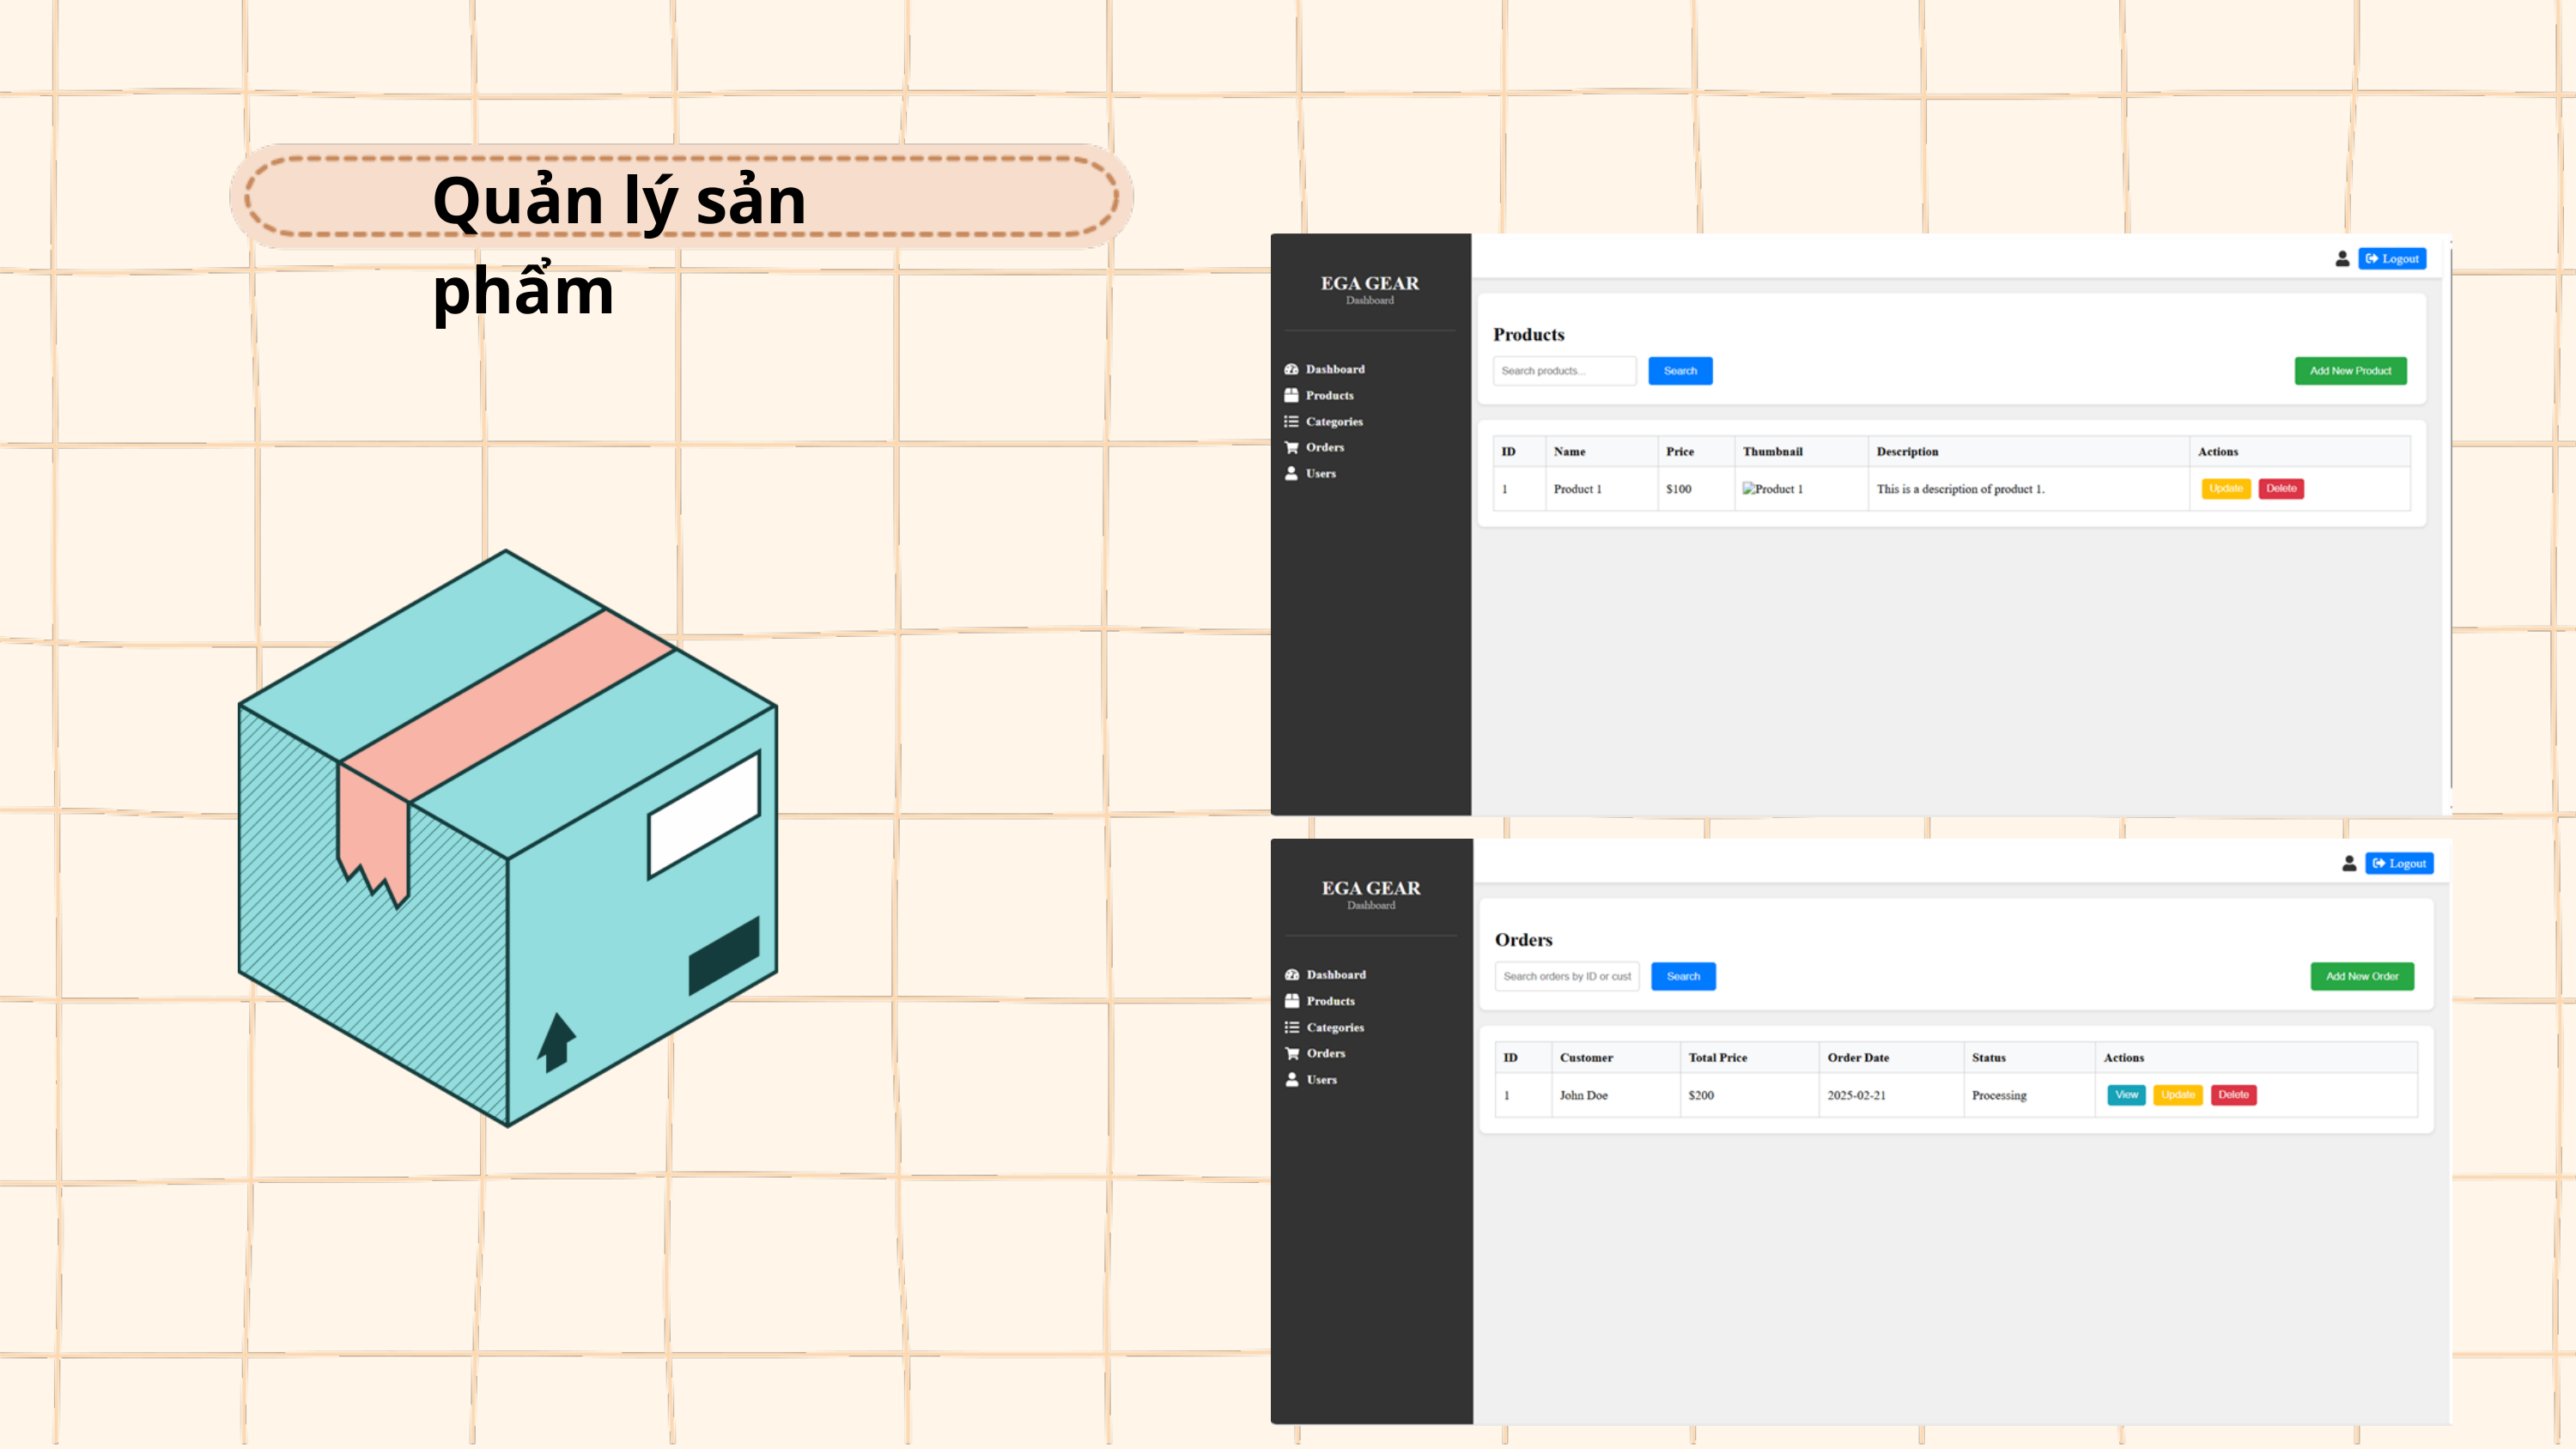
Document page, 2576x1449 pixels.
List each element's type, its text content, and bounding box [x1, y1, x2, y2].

text_box [1271, 233, 2452, 817]
text_box [1271, 839, 2452, 1426]
text_box [0, 0, 2576, 1449]
text_box Quản lý sản phẩm [431, 146, 959, 327]
text_box [237, 549, 779, 1129]
